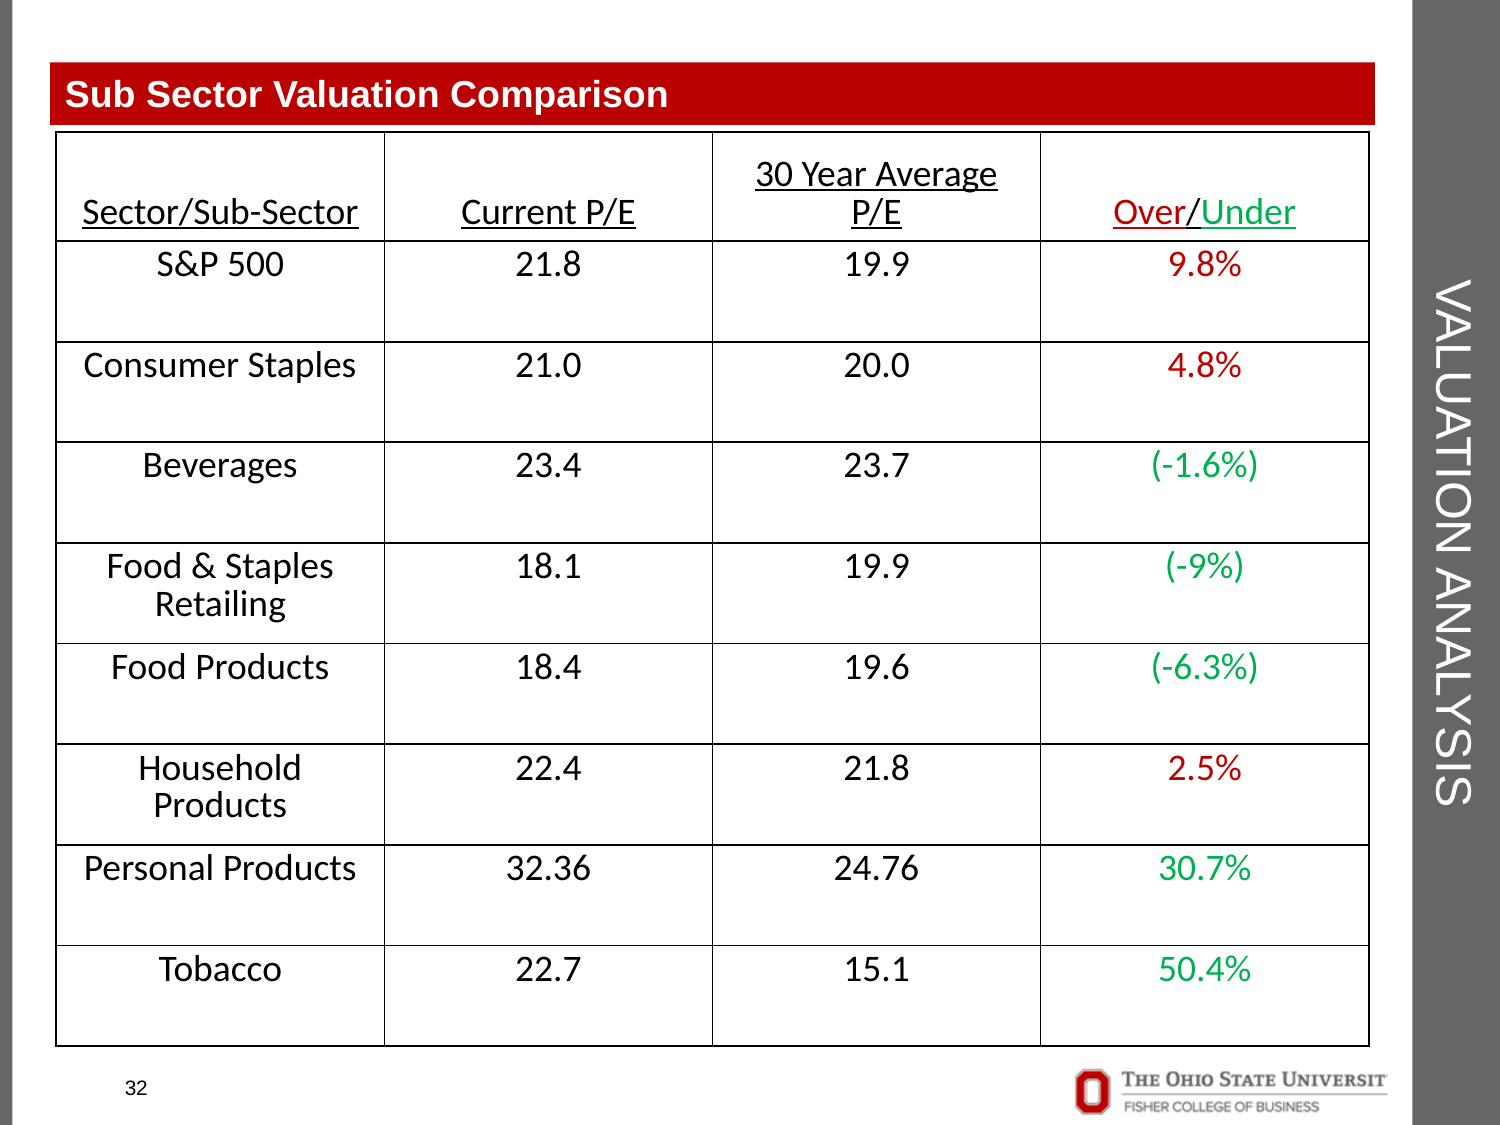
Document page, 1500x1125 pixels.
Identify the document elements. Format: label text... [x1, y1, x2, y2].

picture [1074, 1050, 1388, 1125]
table_cell 22.4 [385, 745, 712, 844]
table_cell S&P 500 [57, 242, 384, 341]
table_cell 18.4 [385, 644, 712, 743]
table_cell 32.36 [385, 846, 712, 945]
table_cell (-6.3%) [1041, 644, 1368, 743]
table_cell 22.7 [385, 946, 712, 1045]
table_cell 30.7% [1041, 846, 1368, 945]
title Valuation Analysis [1412, 62, 1500, 1025]
table_header 30 Year Average P/E [713, 133, 1040, 240]
table_header Over/Under [1041, 133, 1368, 240]
table_cell 21.8 [385, 242, 712, 341]
table_cell 50.4% [1041, 946, 1368, 1045]
table_cell 23.7 [713, 443, 1040, 542]
table_cell 19.6 [713, 644, 1040, 743]
table_cell Household Products [57, 745, 384, 844]
table_cell 21.0 [385, 343, 712, 441]
table_cell 19.9 [713, 544, 1040, 643]
slide_number 32 [0, 1061, 163, 1112]
table_cell 4.8% [1041, 343, 1368, 441]
list Sub Sector Valuation Comparison [50, 62, 1375, 125]
table_cell 24.76 [713, 846, 1040, 945]
table_cell 21.8 [713, 745, 1040, 844]
table_cell 9.8% [1041, 242, 1368, 341]
table_cell Food Products [57, 644, 384, 743]
table_cell 2.5% [1041, 745, 1368, 844]
table_cell 18.1 [385, 544, 712, 643]
table_header Current P/E [385, 133, 712, 240]
table_cell Personal Products [57, 846, 384, 945]
table_cell 19.9 [713, 242, 1040, 341]
table_cell Consumer Staples [57, 343, 384, 441]
table_cell Beverages [57, 443, 384, 542]
table_cell Food & Staples Retailing [57, 544, 384, 643]
table_cell 20.0 [713, 343, 1040, 441]
table_cell 15.1 [713, 946, 1040, 1045]
table_cell (-9%) [1041, 544, 1368, 643]
table_cell 23.4 [385, 443, 712, 542]
table_cell Tobacco [57, 946, 384, 1045]
table_header Sector/Sub-Sector [57, 133, 384, 240]
table_cell (-1.6%) [1041, 443, 1368, 542]
